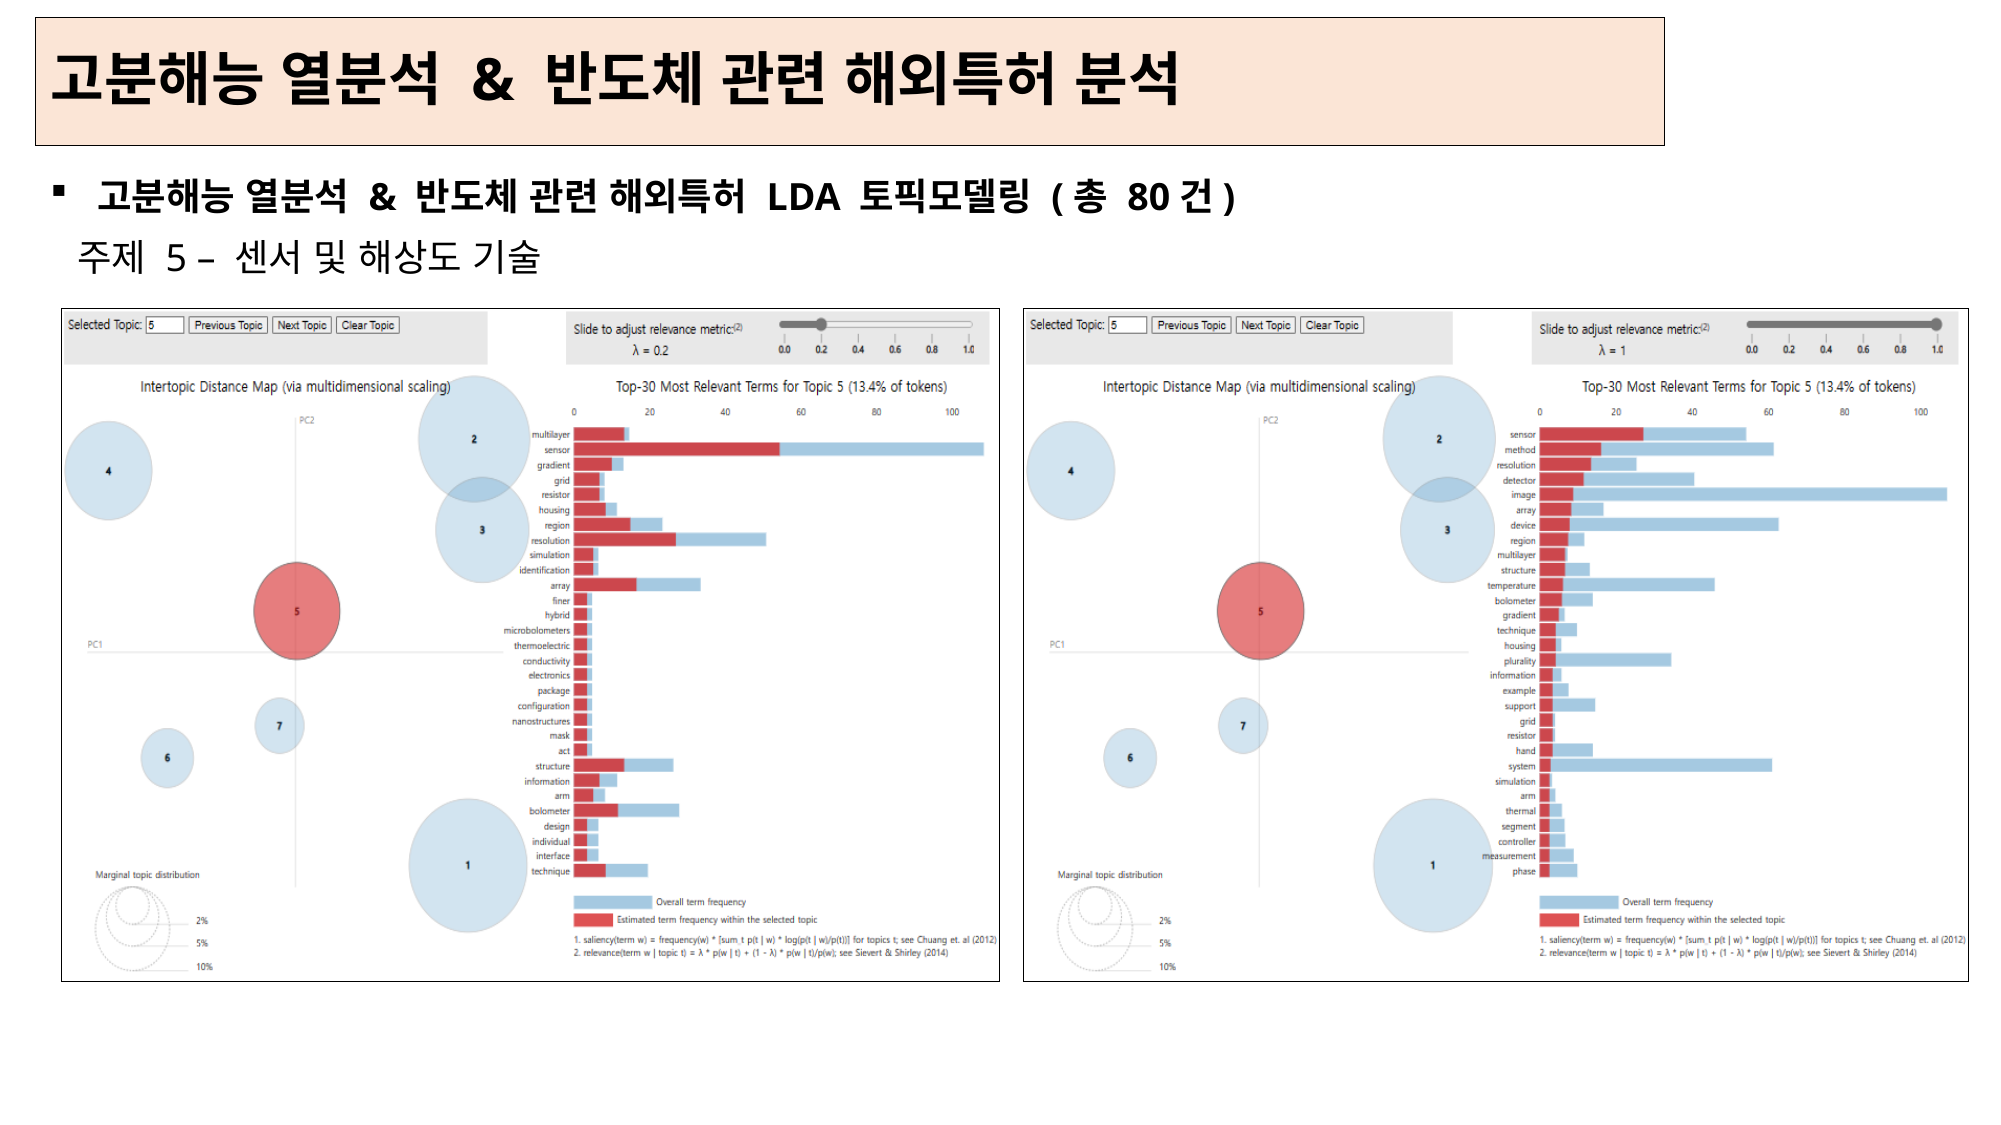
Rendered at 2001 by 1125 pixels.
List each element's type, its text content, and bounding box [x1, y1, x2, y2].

text_box 고분해능 열분석 & 반도체 관련 해외특허 분석 [35, 17, 1665, 146]
text_box 고분해능 열분석 & 반도체 관련 해외특허 LDA 토픽모델링 (총 80건) [35, 165, 1268, 226]
text_box 주제 5 – 센서 및 해상도 기술 [62, 226, 1002, 287]
picture [1023, 308, 1969, 982]
picture [61, 308, 1000, 982]
